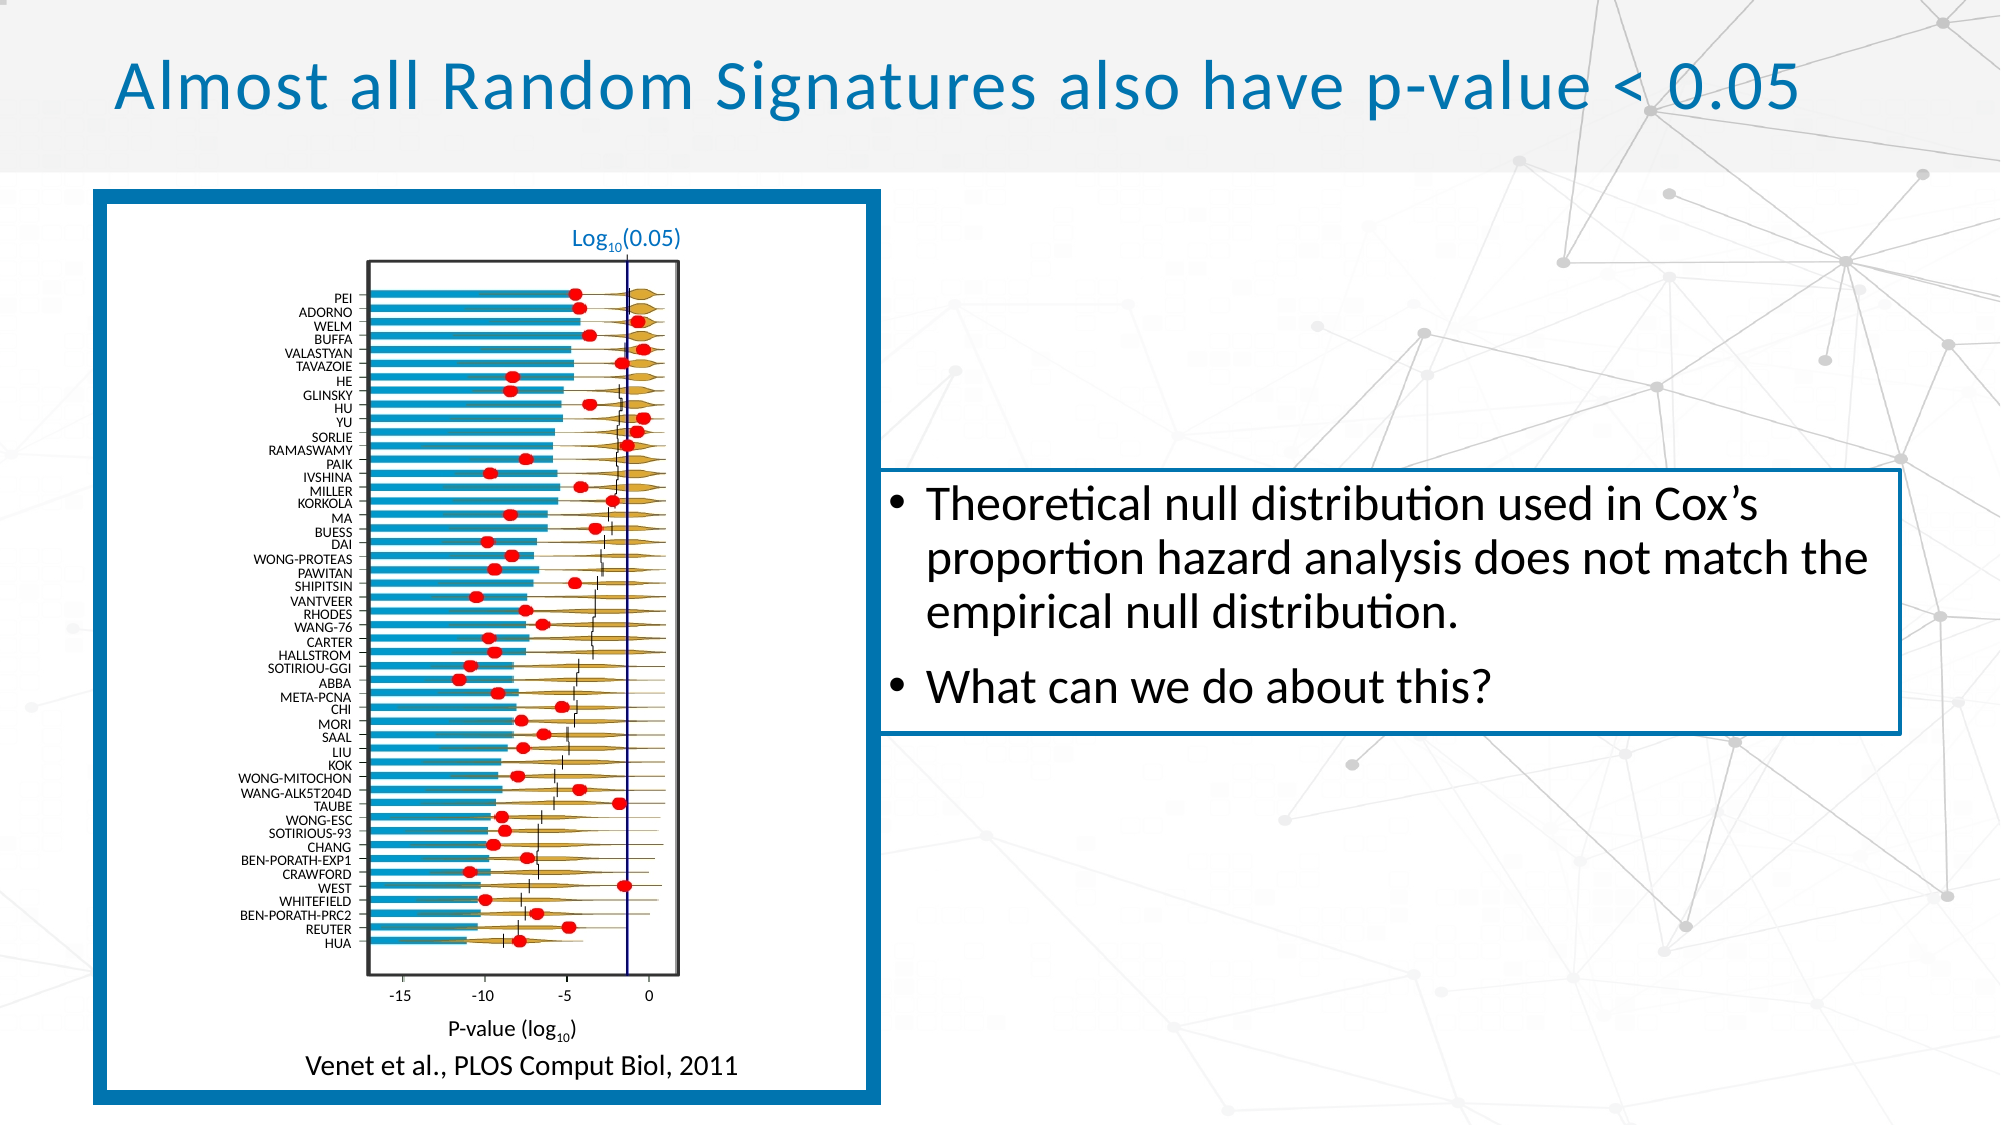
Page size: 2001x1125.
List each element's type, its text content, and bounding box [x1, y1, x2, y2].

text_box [184, 214, 782, 1081]
title Almost all Random Signatures also have p-value < 0.05 [99, 0, 1900, 173]
list Theoretical null distribution used in Cox’s proportion hazard analysis does not match the empirical null distribution. What can we do about this? [874, 469, 1900, 734]
text_box [99, 196, 874, 1098]
